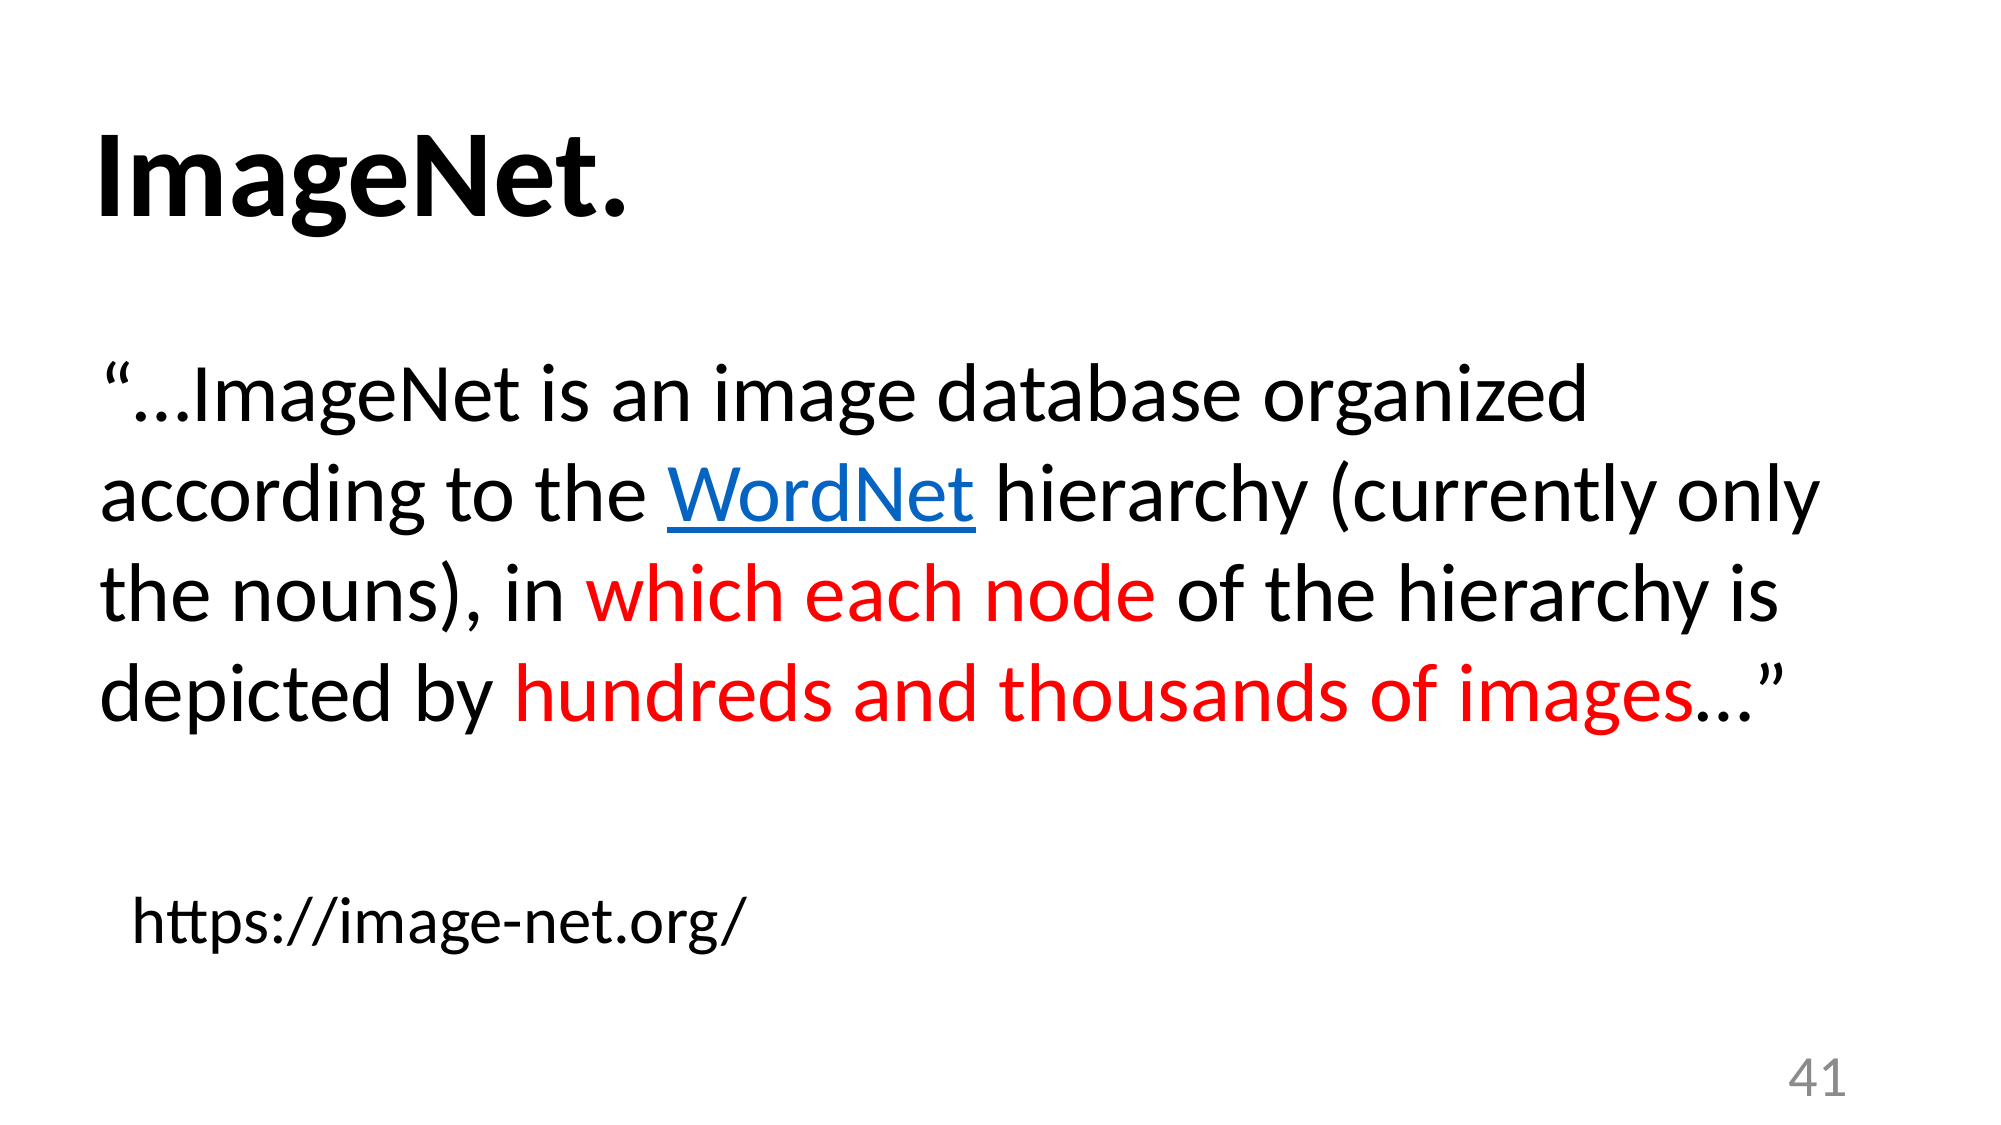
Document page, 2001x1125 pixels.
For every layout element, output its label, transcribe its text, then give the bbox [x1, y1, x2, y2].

text_box ImageNet. [78, 83, 648, 249]
text_box https://image-net.org/ [117, 869, 763, 965]
text_box “…ImageNet is an image database organized according to the WordNet hierarchy (currently only the nouns), in which each node of the hierarchy is depicted by hundreds and thousands of images…” [84, 331, 1913, 746]
slide_number 41 [1412, 1042, 1863, 1103]
